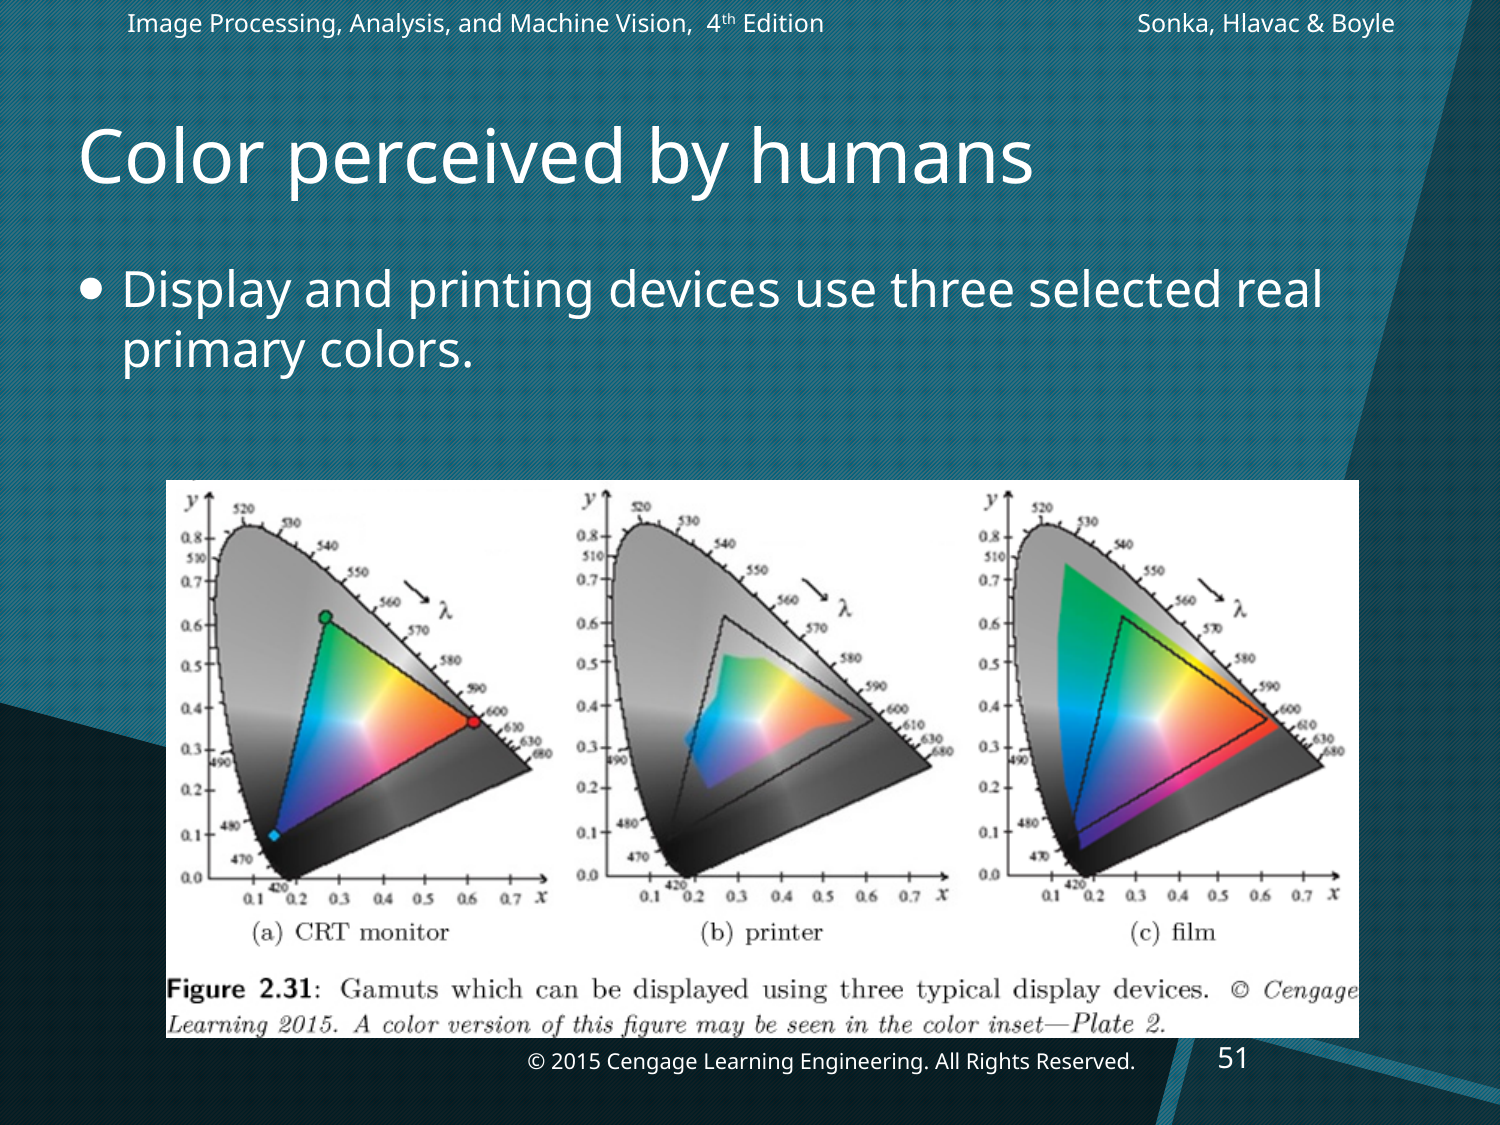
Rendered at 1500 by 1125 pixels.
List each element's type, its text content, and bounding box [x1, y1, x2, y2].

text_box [165, 479, 1360, 1039]
list Display and printing devices use three selected real primary colors. [62, 249, 1463, 1007]
title Color perceived by humans [62, 82, 1463, 225]
text_box Image Processing, Analysis, and Machine Vision, 4th Edition Sonka, Hlavac & Boyle [112, 0, 1413, 45]
slide_number 51 [1202, 1024, 1463, 1094]
footer © 2015 Cengage Learning Engineering. All Rights Reserved. [512, 1050, 1163, 1093]
